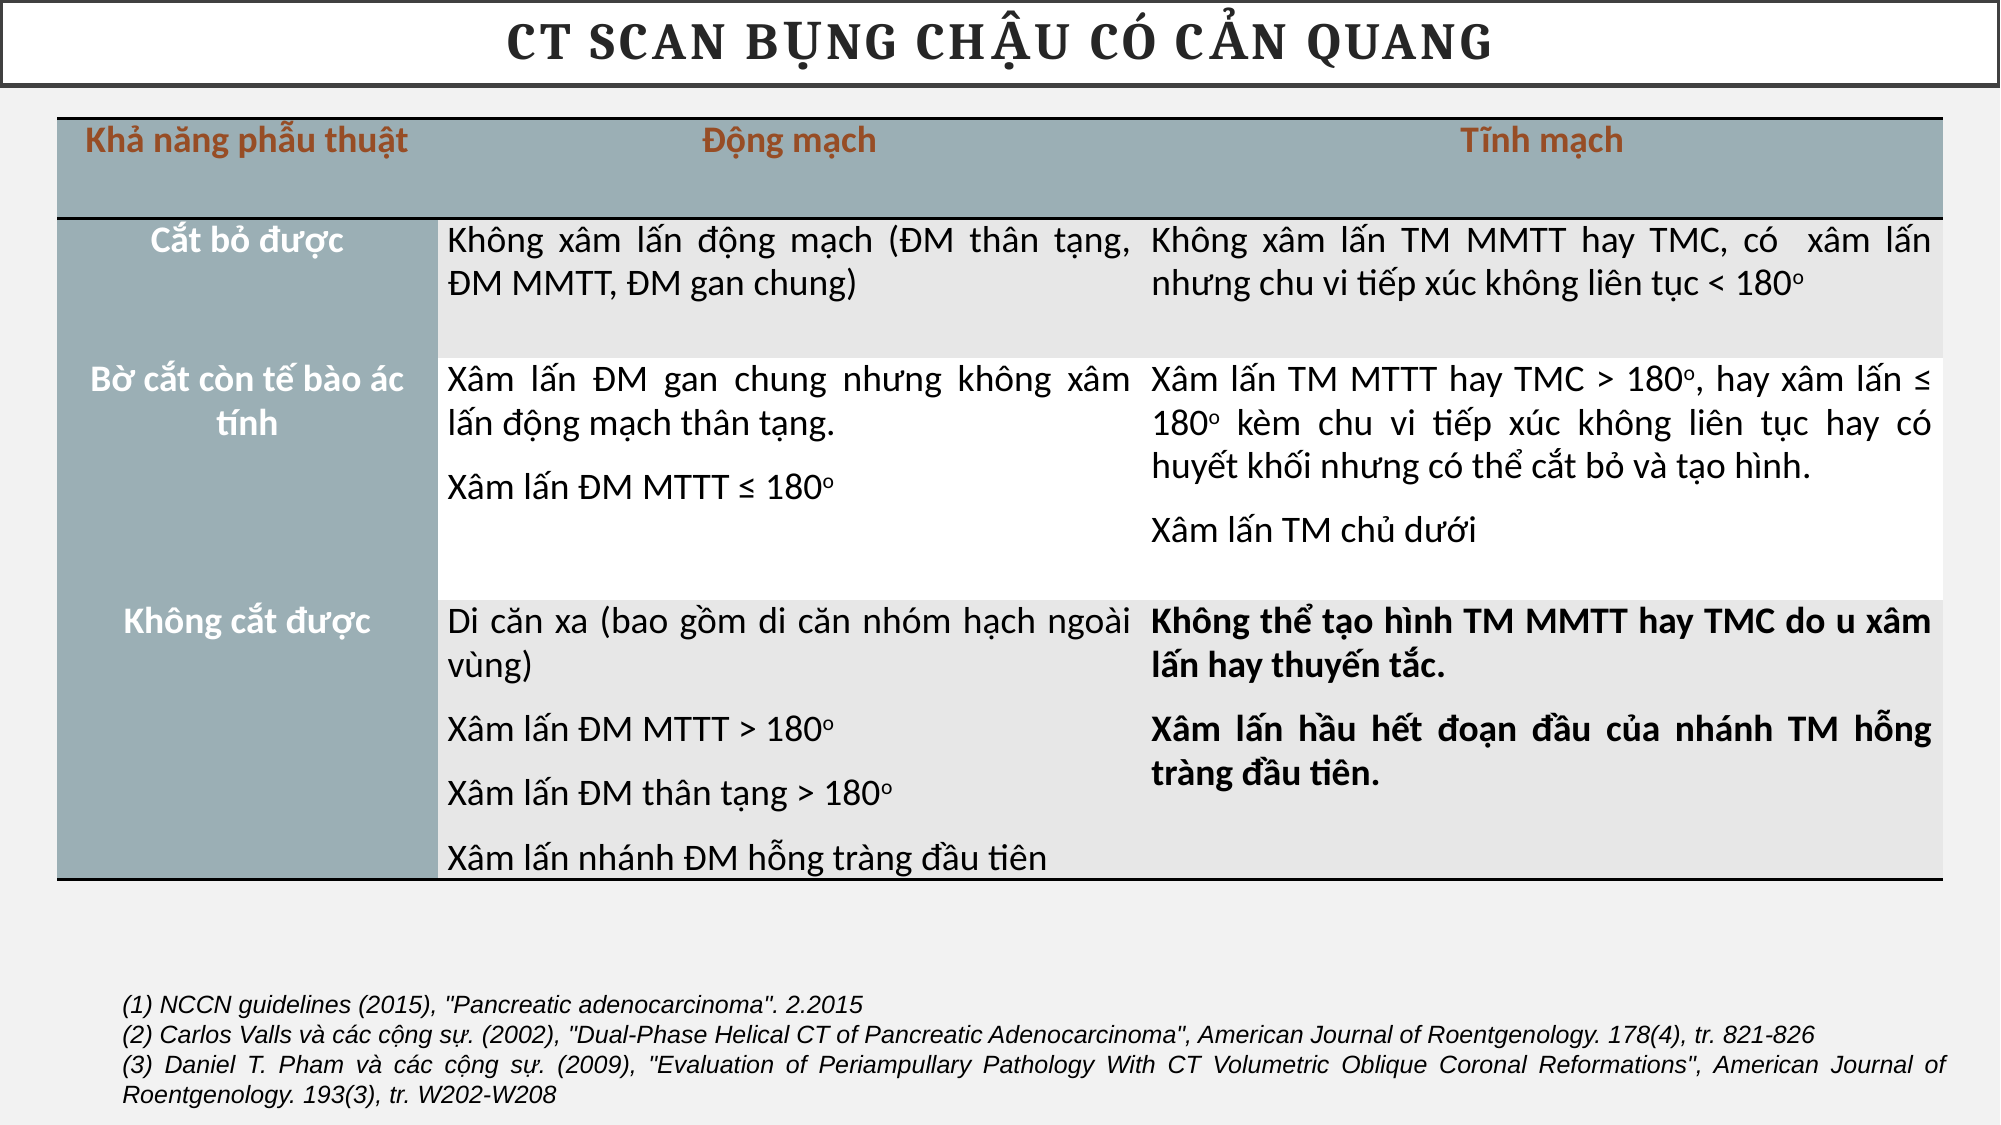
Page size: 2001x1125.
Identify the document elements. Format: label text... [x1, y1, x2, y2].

text_box CT SCAN BỤNG CHẬU CÓ CẢN QUANG [0, 0, 2000, 86]
table_cell Không thể tạo hình TM MMTT hay TMC do u xâm lấn hay thuyến tắc. Xâm lấn hầu hết đoạn đầu của nhánh TM hỗng tràng đầu tiên. [1142, 600, 1943, 878]
table_cell Cắt bỏ được [57, 220, 438, 358]
table_header Khả năng phẫu thuật [57, 120, 438, 217]
table_cell Không xâm lấn động mạch (ĐM thân tạng, ĐM MMTT, ĐM gan chung) [438, 220, 1142, 358]
table_cell Không xâm lấn TM MMTT hay TMC, có xâm lấn nhưng chu vi tiếp xúc không liên tục < 180o [1142, 220, 1943, 358]
table_cell Di căn xa (bao gồm di căn nhóm hạch ngoài vùng) Xâm lấn ĐM MTTT > 180o Xâm lấn ĐM thân tạng > 180o Xâm lấn nhánh ĐM hỗng tràng đầu tiên [438, 600, 1142, 878]
table_cell Không cắt được [57, 600, 438, 878]
table_header Tĩnh mạch [1142, 120, 1943, 217]
table_header Động mạch [438, 120, 1142, 217]
table_cell Bờ cắt còn tế bào ác tính [57, 358, 438, 600]
text_box (1) NCCN guidelines (2015), "Pancreatic adenocarcinoma". 2.2015 (2) Carlos Valls và các cộng sự. (2002), "Dual-Phase Helical CT of Pancreatic Adenocarcinoma", American Journal of Roentgenology. 178(4), tr. 821-826 (3) Daniel T. Pham và các cộng sự. (2009), "Evaluation of Periampullary Pathology With CT Volumetric Oblique Coronal Reformations", American Journal of Roentgenology. 193(3), tr. W202-W208 [107, 981, 1965, 1116]
table_cell Xâm lấn TM MTTT hay TMC > 180o, hay xâm lấn ≤ 180o kèm chu vi tiếp xúc không liên tục hay có huyết khối nhưng có thể cắt bỏ và tạo hình. Xâm lấn TM chủ dưới [1142, 358, 1943, 600]
table_cell Xâm lấn ĐM gan chung nhưng không xâm lấn động mạch thân tạng. Xâm lấn ĐM MTTT ≤ 180o [438, 358, 1142, 600]
